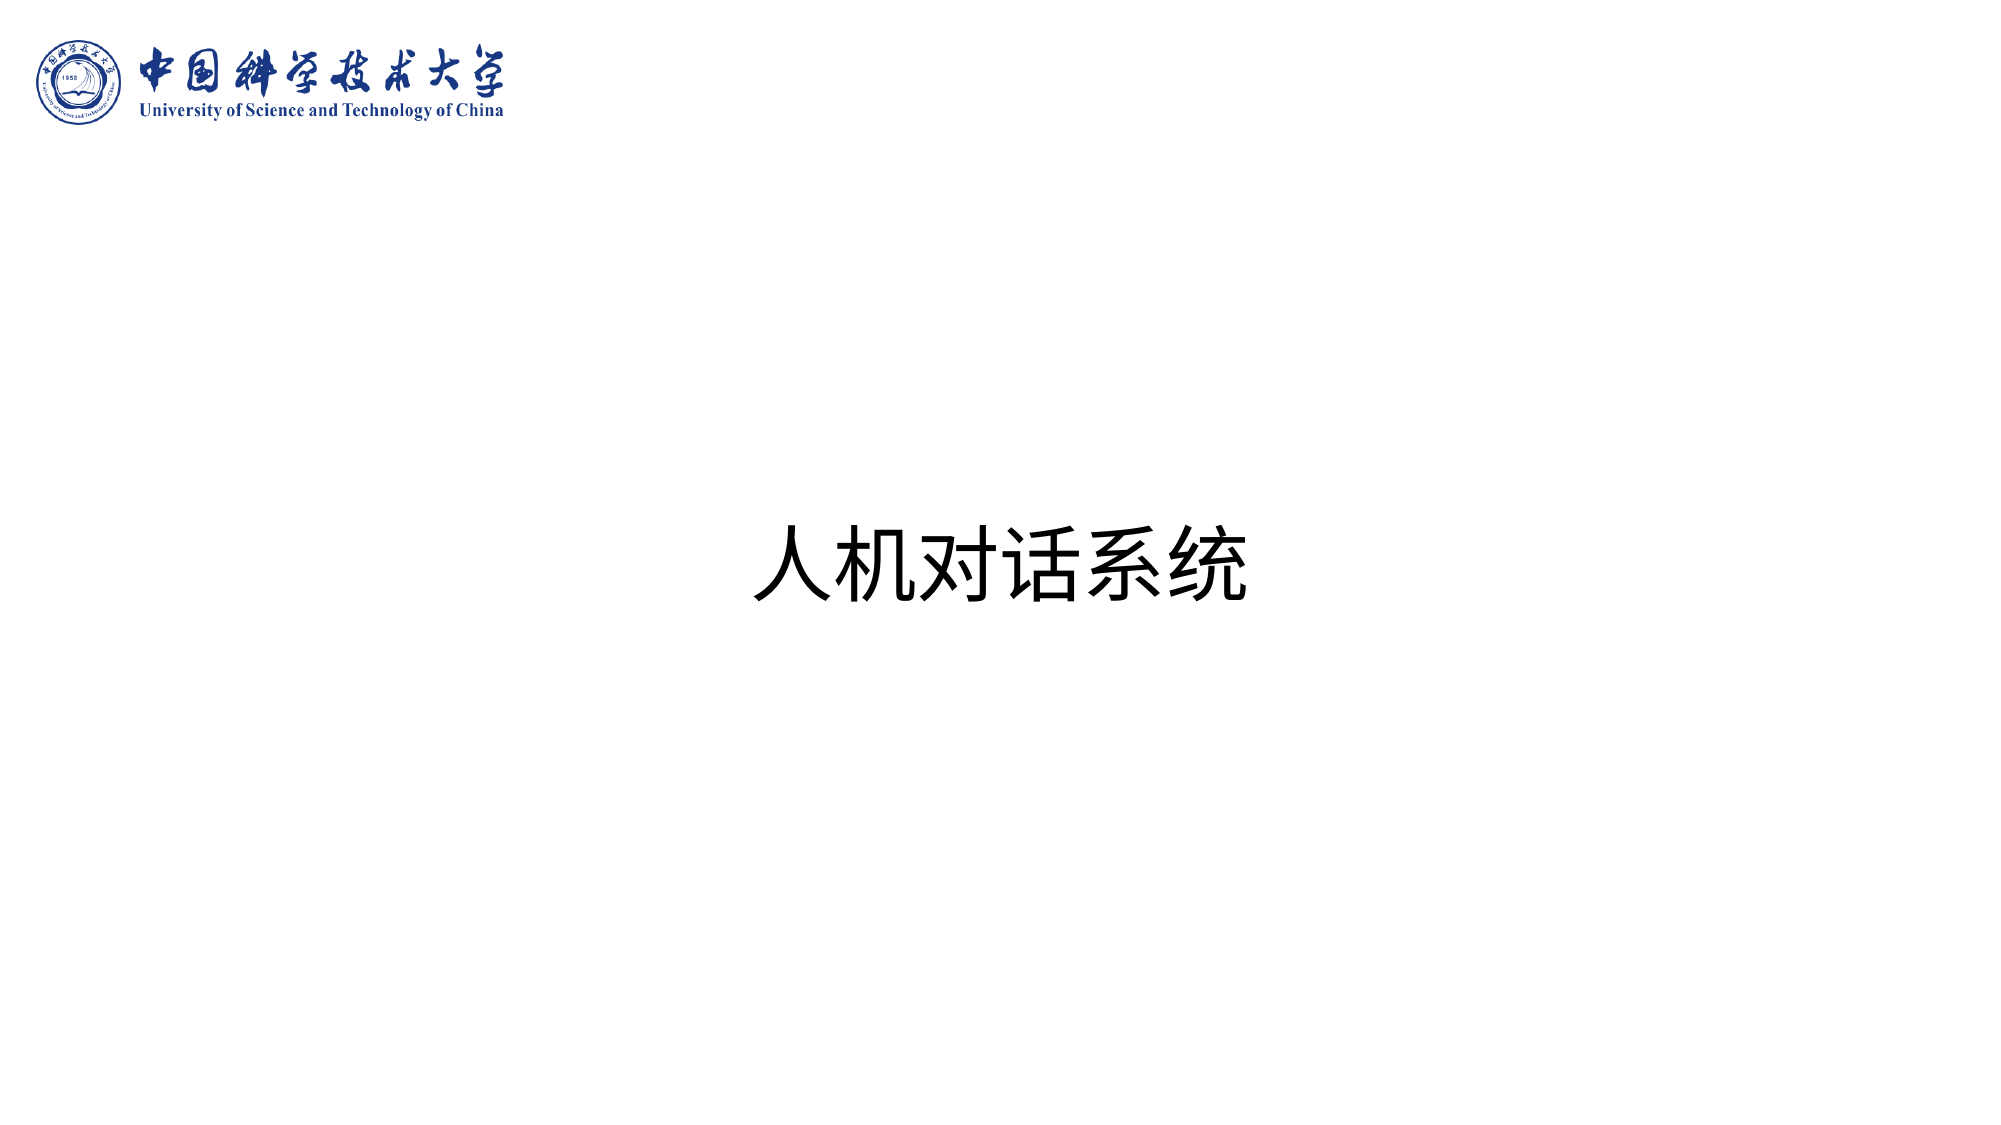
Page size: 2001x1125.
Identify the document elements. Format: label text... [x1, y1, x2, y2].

picture [0, 27, 539, 135]
text_box 人机对话系统 [735, 504, 1265, 620]
